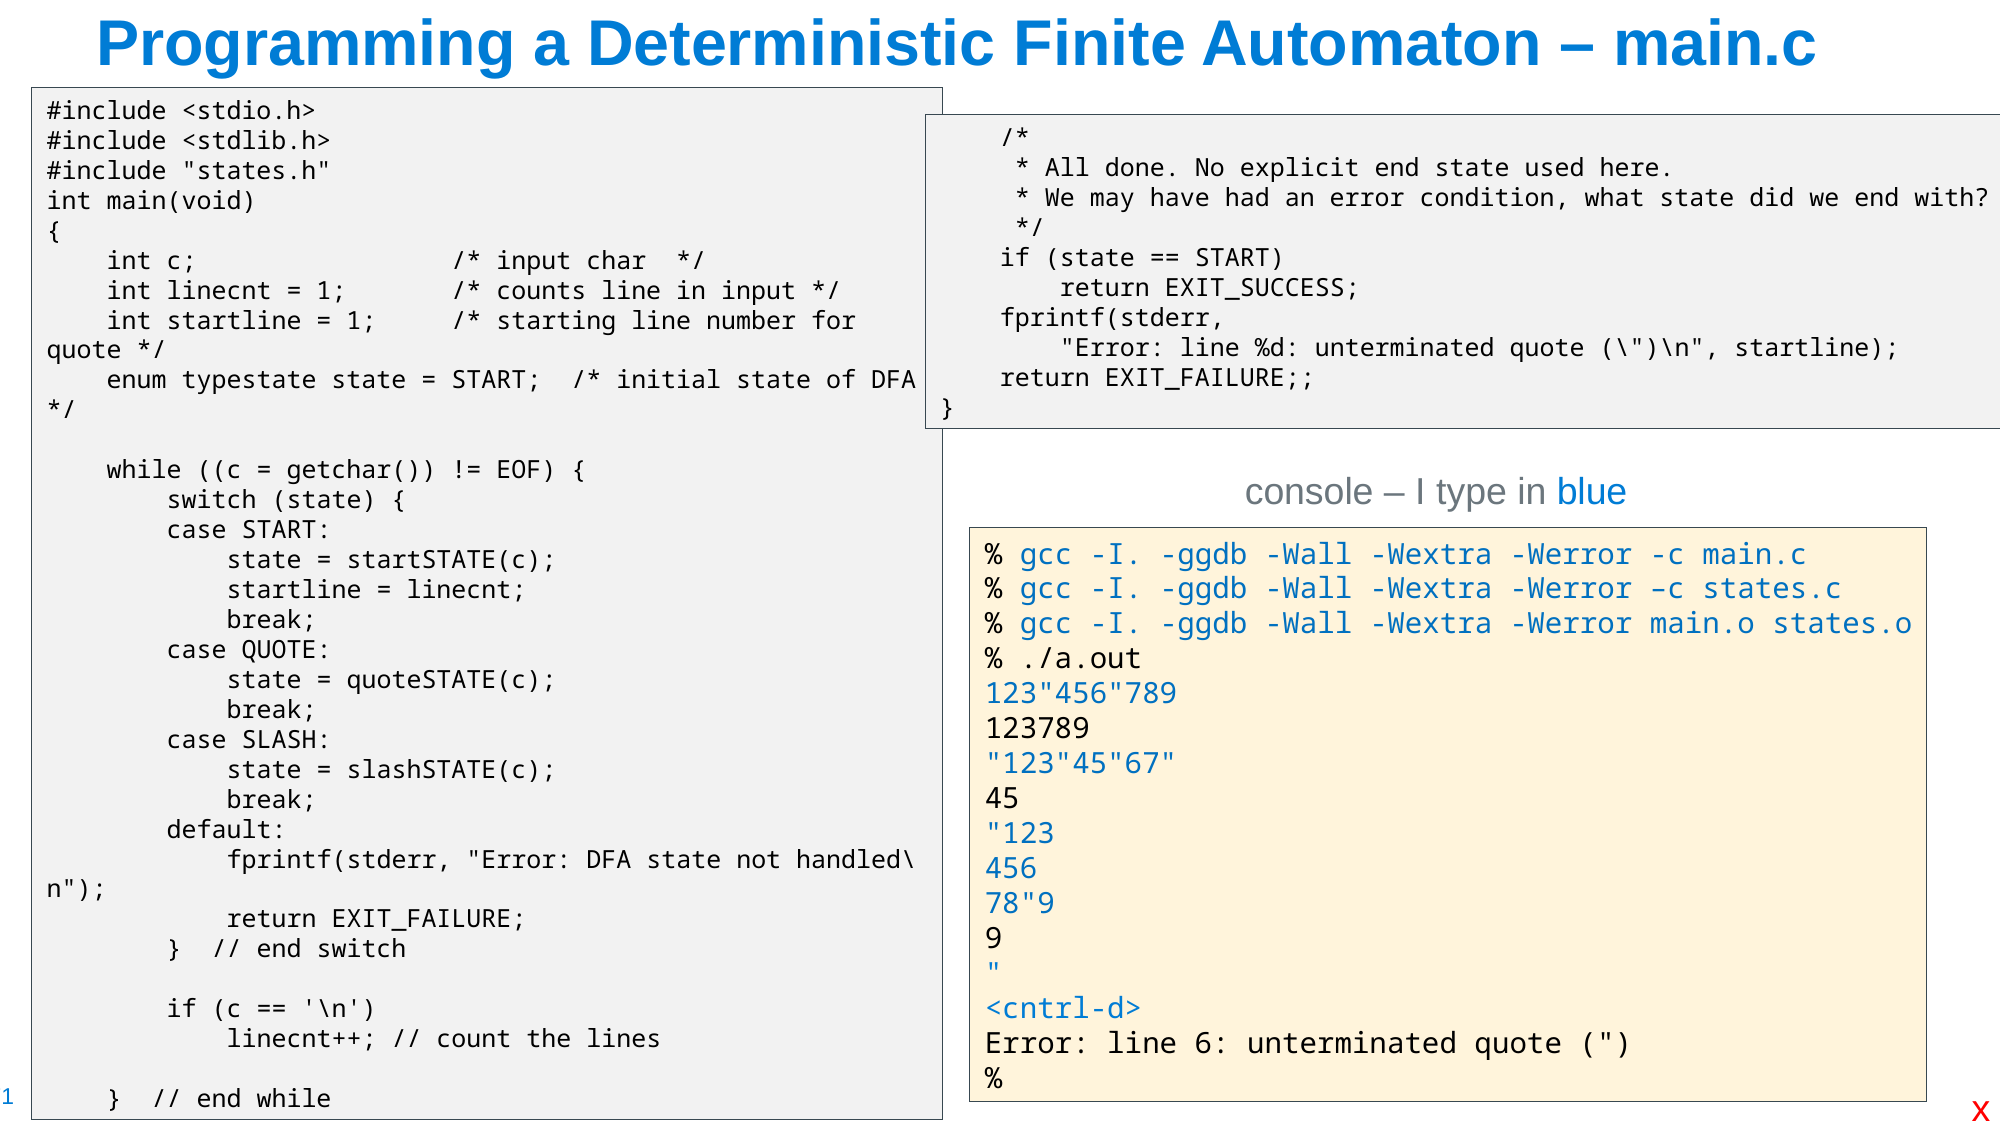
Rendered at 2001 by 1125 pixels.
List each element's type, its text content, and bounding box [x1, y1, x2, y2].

text_box /* * All done. No explicit end state used here. * We may have had an error condition, what state did we end with? */ if (state == START) return EXIT_SUCCESS; fprintf(stderr, "Error: line %d: unterminated quote (\")\n", startline); return EXIT_FAILURE;; } [925, 114, 2000, 429]
title Programming a Deterministic Finite Automaton – main.c [81, 13, 1941, 88]
text_box #include <stdio.h> #include <stdlib.h> #include "states.h" int main(void) { int c; /* input char */ int linecnt = 1; /* counts line in input */ int startline = 1; /* starting line number for quote */ enum typestate state = START; /* initial state of DFA */ while ((c = getchar()) != EOF) { switch (state) { case START: state = startSTATE(c); startline = linecnt; break; case QUOTE: state = quoteSTATE(c); break; case SLASH: state = slashSTATE(c); break; default: fprintf(stderr, "Error: DFA state not handled\n"); return EXIT_FAILURE; } // end switch if (c == '\n') linecnt++; // count the lines } // end while [31, 87, 943, 1120]
text_box % gcc -I. -ggdb -Wall -Wextra -Werror -c main.c % gcc -I. -ggdb -Wall -Wextra -Werror –c states.c % gcc -I. -ggdb -Wall -Wextra -Werror main.o states.o % ./a.out 123"456"789 123789 "123"45"67" 45 "123 456 78"9 9 " <cntrl-d> Error: line 6: unterminated quote (") % [969, 527, 1927, 1102]
text_box console – I type in blue [1229, 459, 1653, 520]
text_box x [1956, 1076, 2000, 1125]
